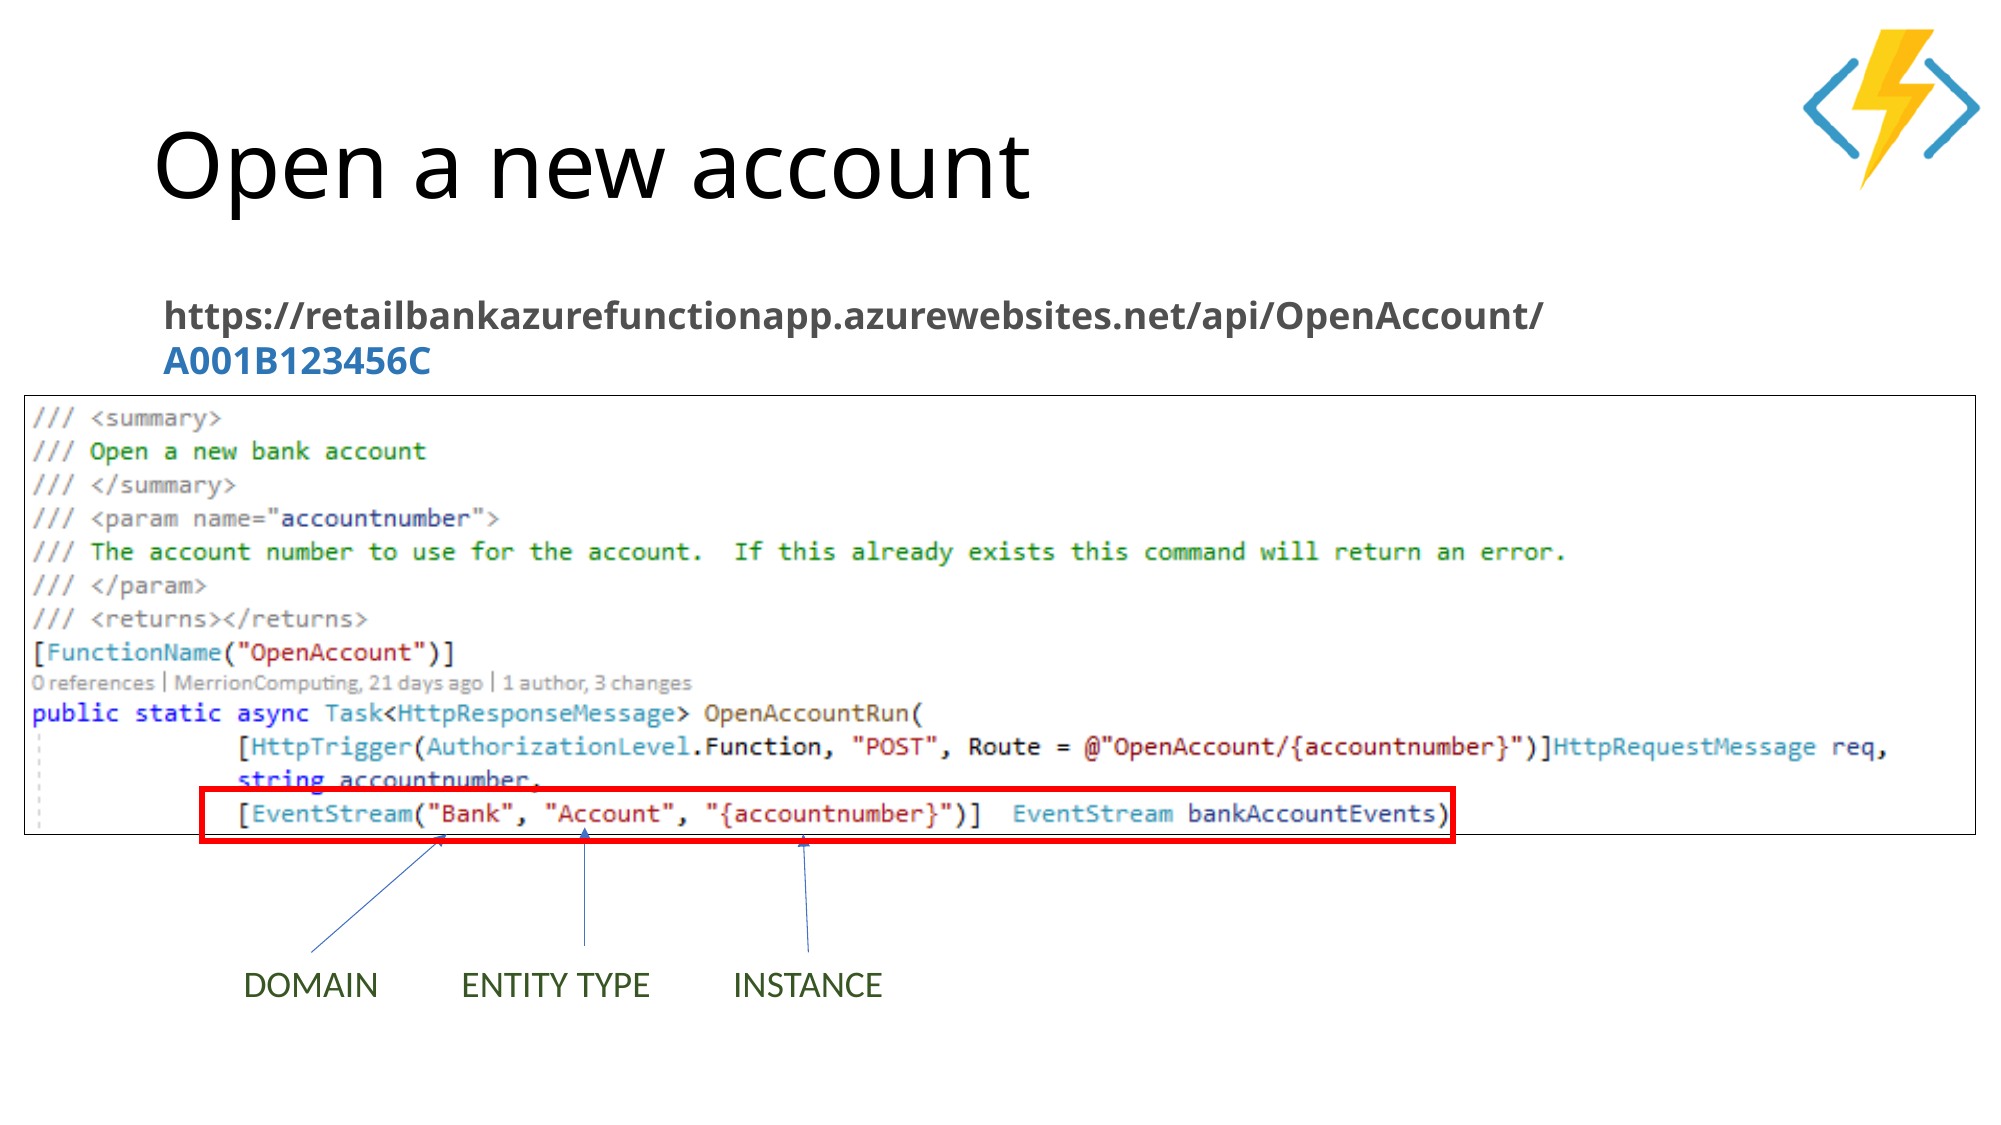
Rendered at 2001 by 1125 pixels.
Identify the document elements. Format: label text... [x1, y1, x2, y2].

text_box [311, 834, 447, 953]
text_box https://retailbankazurefunctionapp.azurewebsites.net/api/OpenAccount/A001B123456C [148, 284, 1650, 390]
text_box INSTANCE [718, 952, 899, 1012]
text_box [803, 834, 809, 953]
text_box [201, 835, 311, 842]
text_box [809, 835, 1454, 842]
text_box DOMAIN [228, 952, 394, 1013]
text_box [585, 835, 803, 842]
title Open a new account [137, 59, 1863, 278]
picture [23, 395, 1976, 835]
picture [1796, 22, 1985, 195]
text_box [447, 835, 584, 842]
text_box ENTITY TYPE [446, 952, 666, 1012]
